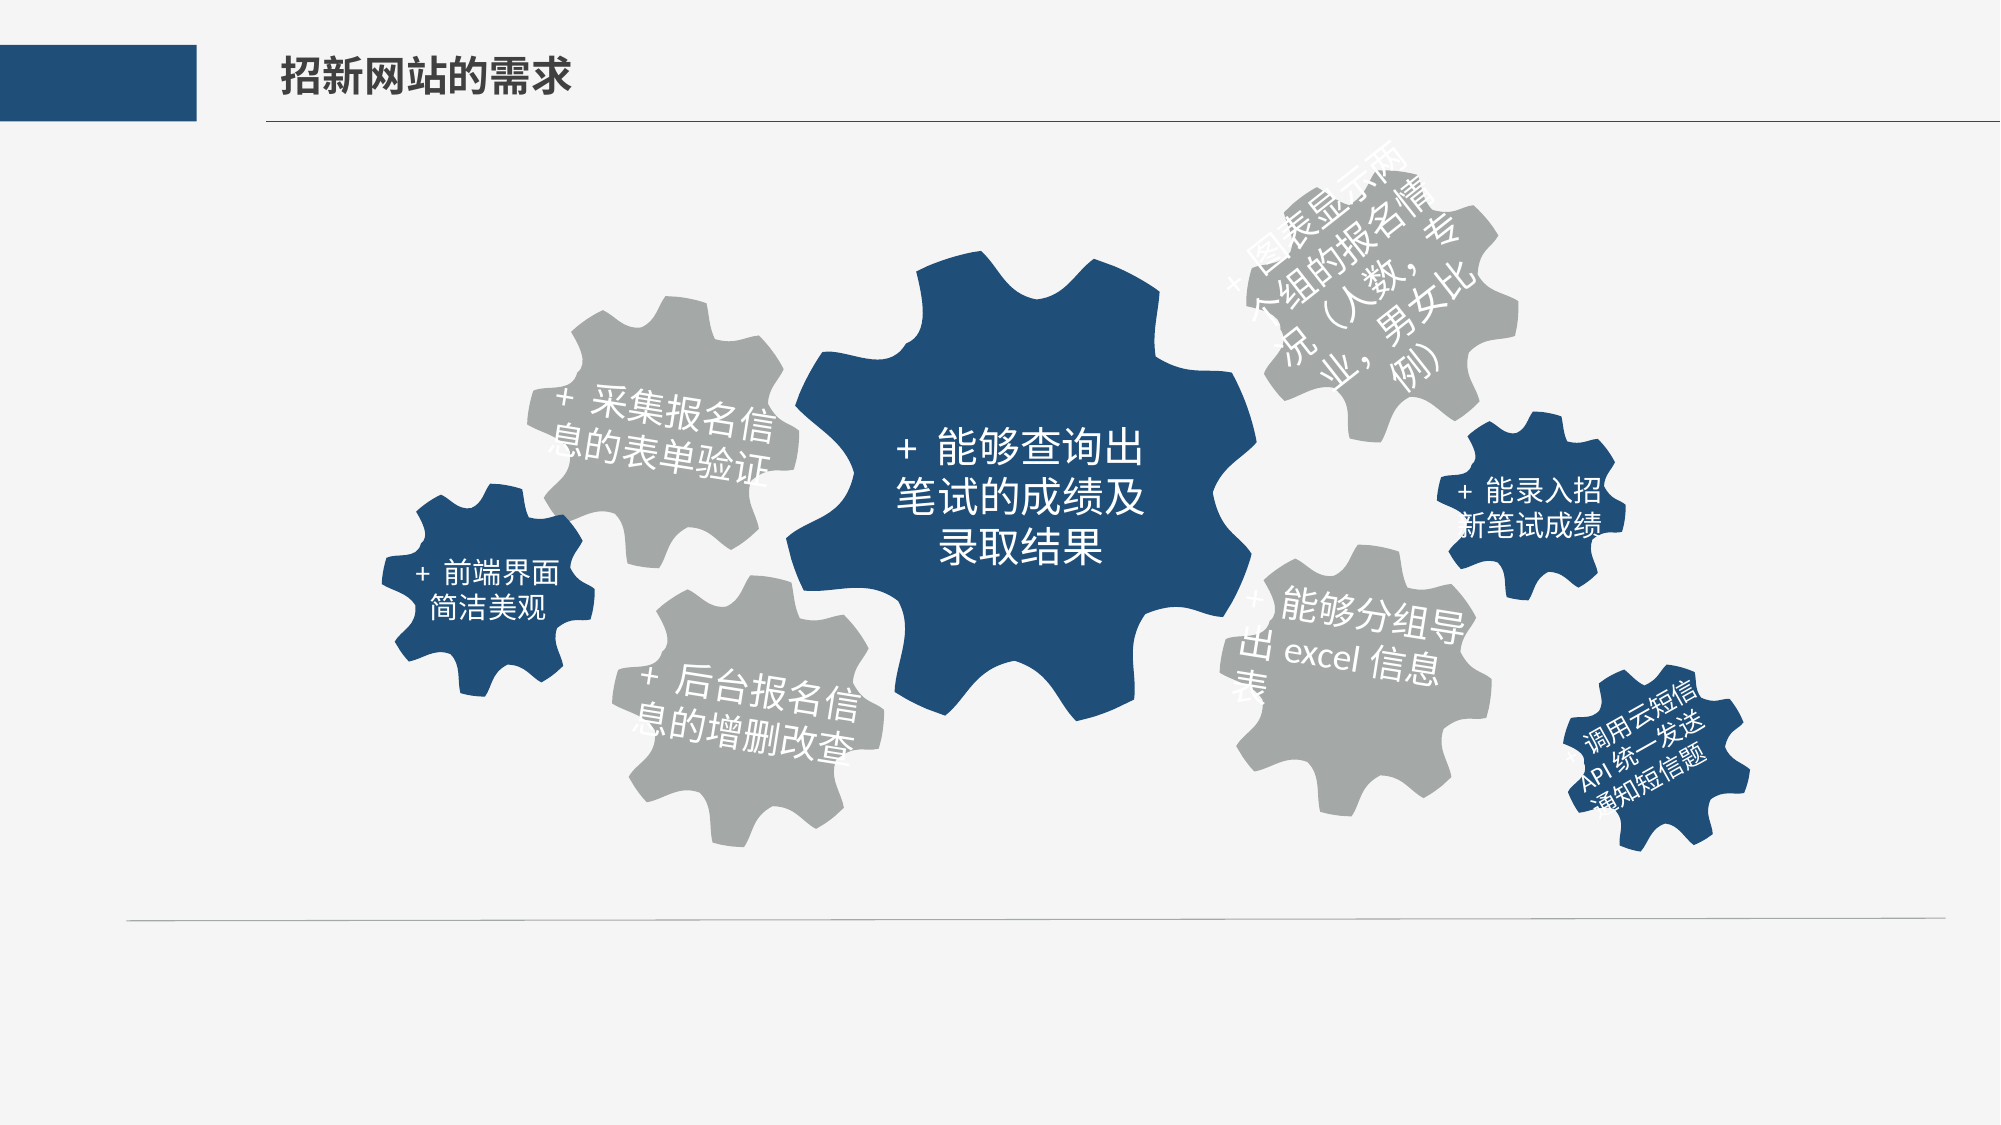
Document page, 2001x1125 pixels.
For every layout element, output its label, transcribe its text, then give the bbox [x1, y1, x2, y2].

text_box + 采集报名信息的表单验证 [527, 296, 800, 569]
text_box [1622, 502, 1626, 532]
text_box 招新网站的需求 [264, 18, 690, 131]
text_box + 能录入招新笔试成绩 [1438, 465, 1622, 550]
text_box [416, 483, 583, 547]
text_box + 调用云短信API统一发送通知短信题 [1563, 664, 1751, 852]
text_box [1467, 411, 1615, 465]
text_box + 前端界面简洁美观 [396, 547, 580, 632]
text_box [394, 632, 564, 697]
text_box [0, 43, 199, 124]
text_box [125, 917, 1946, 921]
text_box [785, 250, 1257, 722]
text_box + 能够查询出笔试的成绩及录取结果 [873, 413, 1169, 579]
text_box [381, 555, 396, 591]
text_box + 图表显示两个组的报名情况（人数，专业，男女比例） [1246, 170, 1519, 443]
text_box + 能够分组导出excel信息表 [1219, 544, 1492, 817]
text_box [1448, 550, 1598, 601]
text_box + 后台报名信息的增删改查 [612, 575, 885, 848]
text_box [580, 580, 595, 621]
